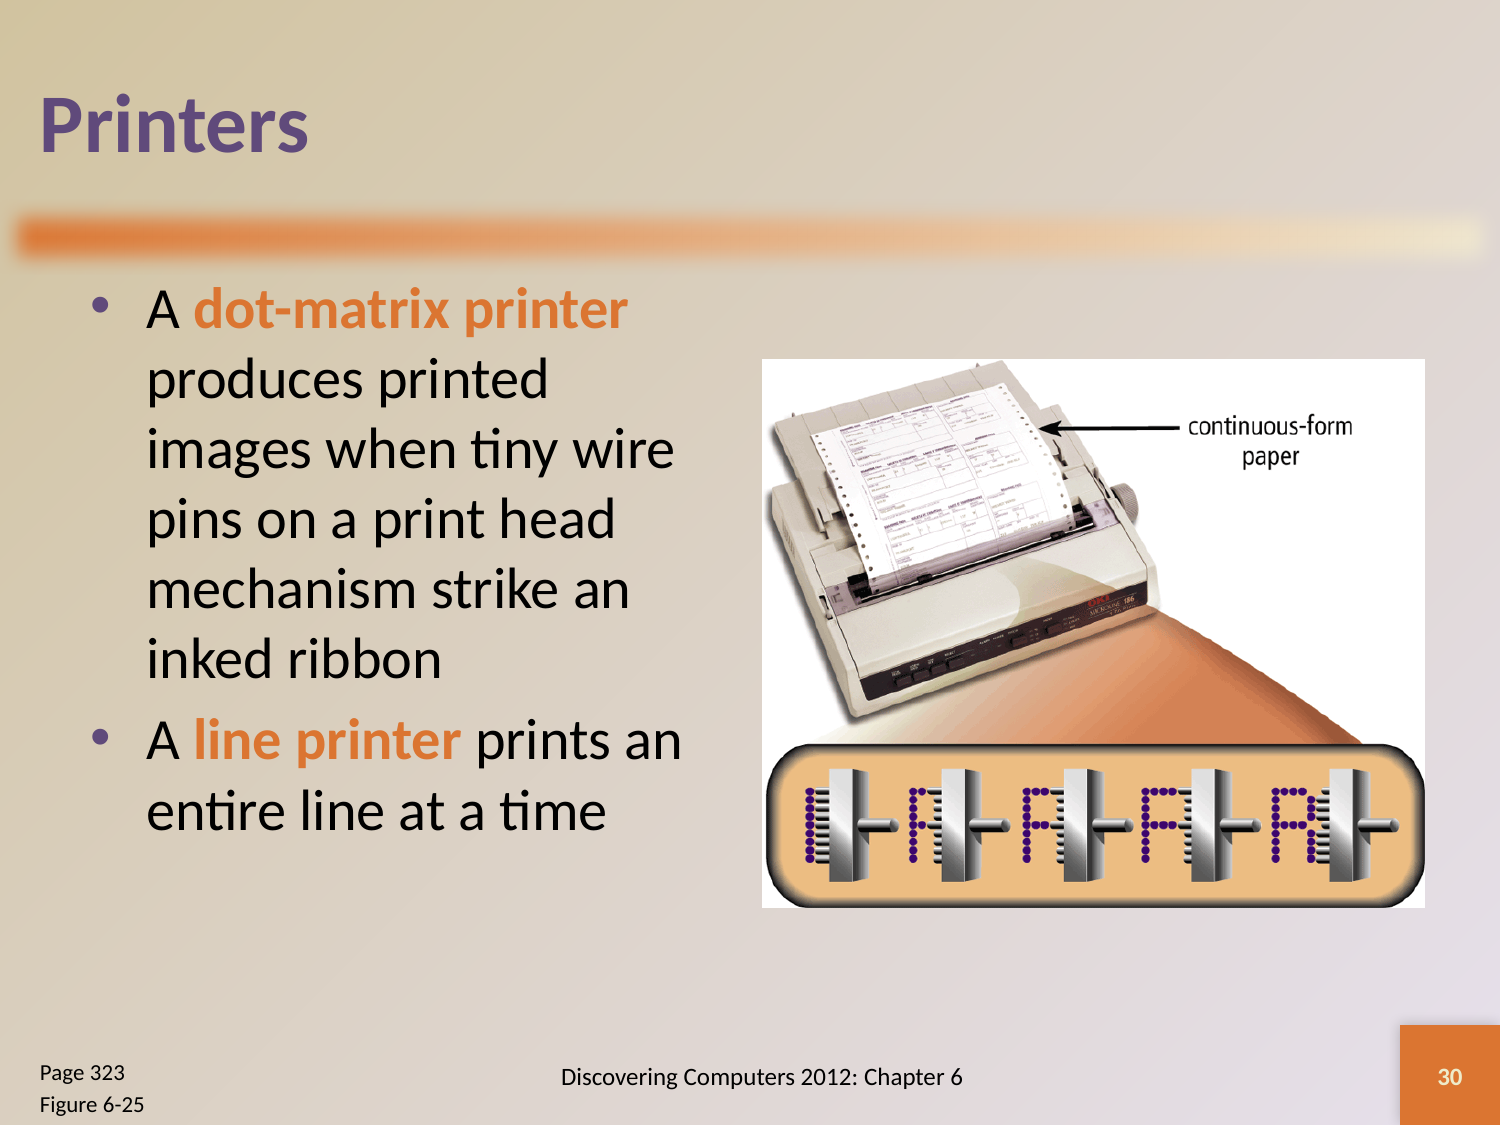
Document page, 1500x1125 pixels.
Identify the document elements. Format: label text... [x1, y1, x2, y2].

footer Discovering Computers 2012: Chapter 6 [450, 1037, 1075, 1113]
list A dot-matrix printer produces printed images when tiny wire pins on a print head mechanism strike an inked ribbon A line printer prints an entire line at a time [75, 262, 738, 1005]
list Page 323 Figure 6-25 [24, 1050, 300, 1125]
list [762, 359, 1426, 909]
title Printers [24, 24, 1475, 213]
slide_number 30 [1400, 1025, 1500, 1125]
